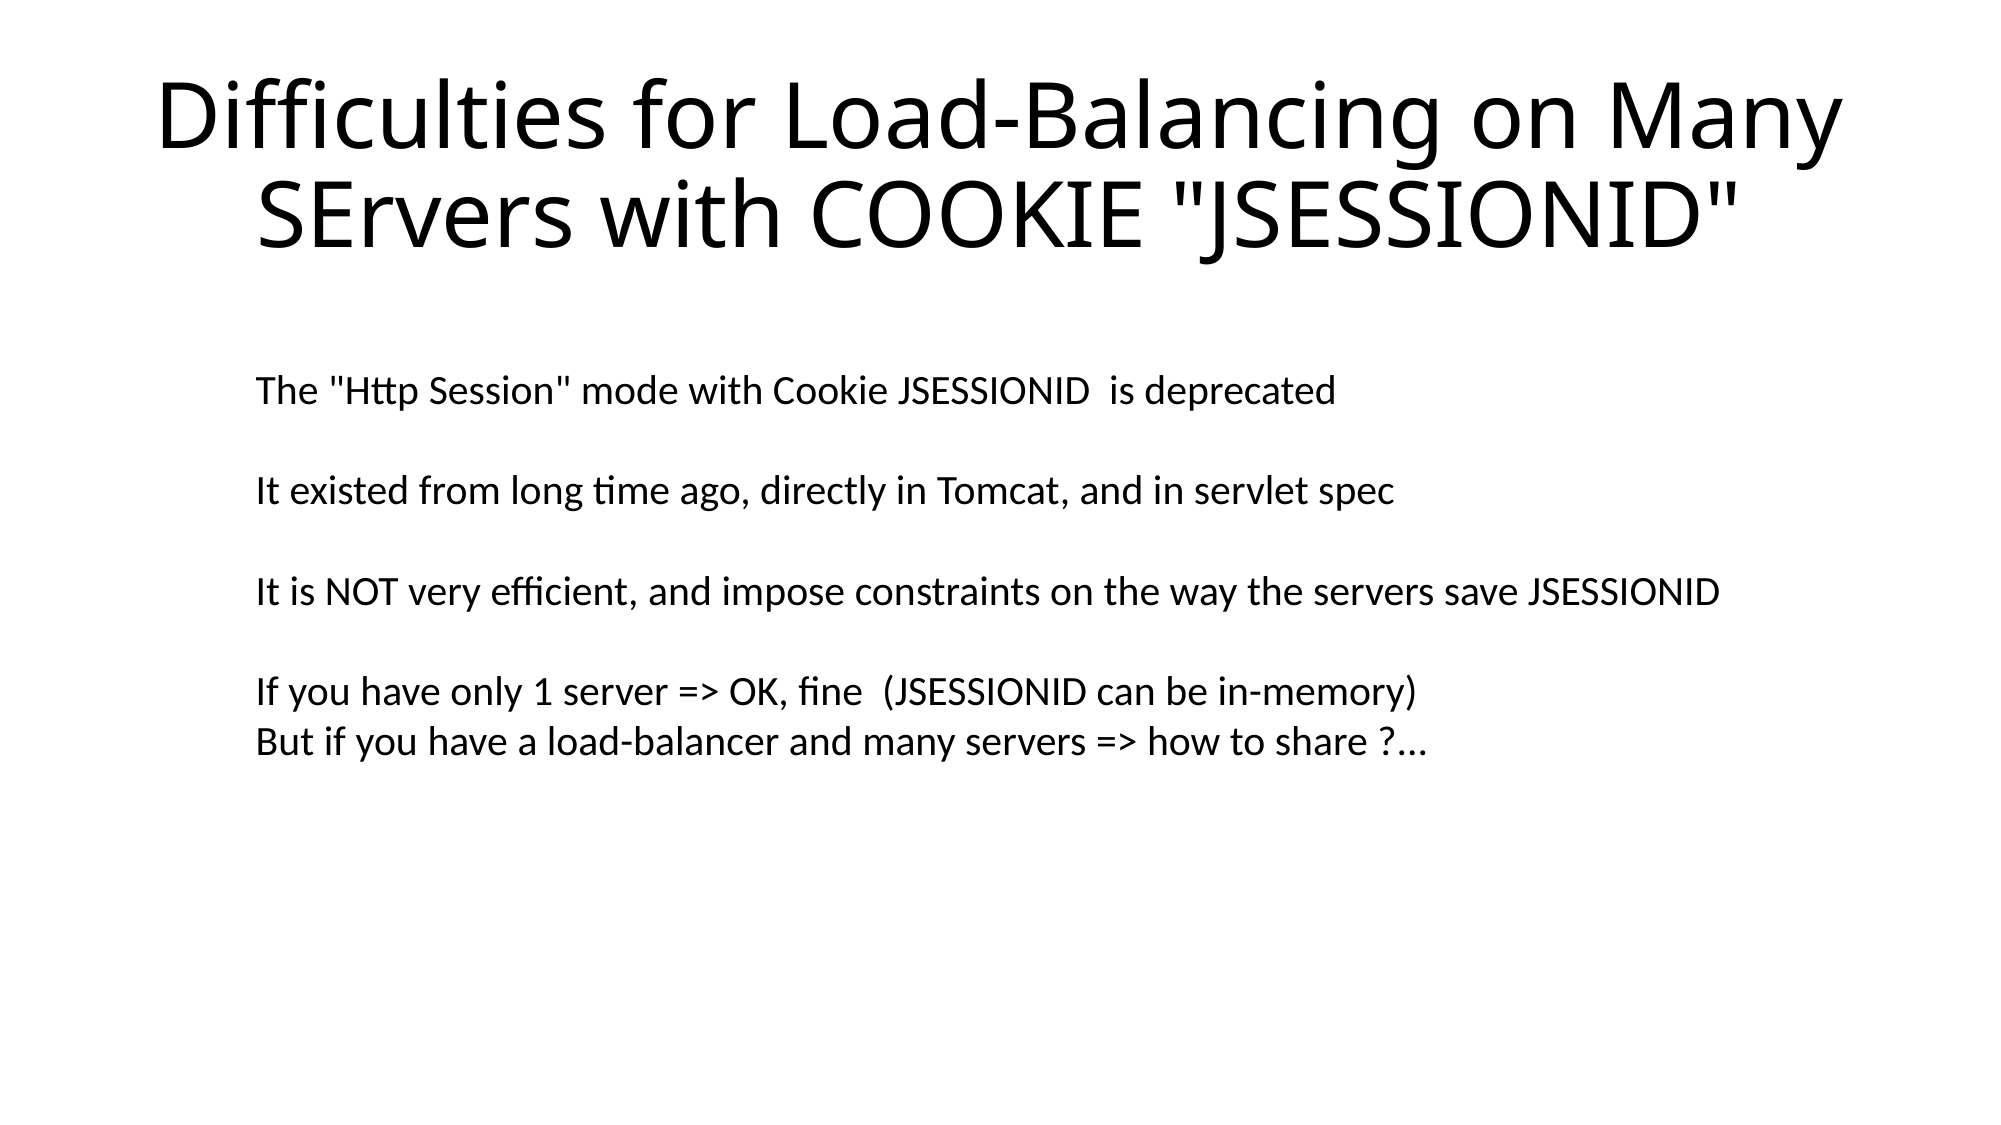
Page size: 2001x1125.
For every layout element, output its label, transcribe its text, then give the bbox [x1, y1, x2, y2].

title Difficulties for Load-Balancing on Many SErvers with COOKIE "JSESSIONID" [137, 59, 1863, 278]
text_box The "Http Session" mode with Cookie JSESSIONID is deprecated It existed from long time ago, directly in Tomcat, and in servlet spec It is NOT very efficient, and impose constraints on the way the servers save JSESSIONID If you have only 1 server => OK, fine (JSESSIONID can be in-memory) But if you have a load-balancer and many servers => how to share ?... [240, 355, 1737, 821]
